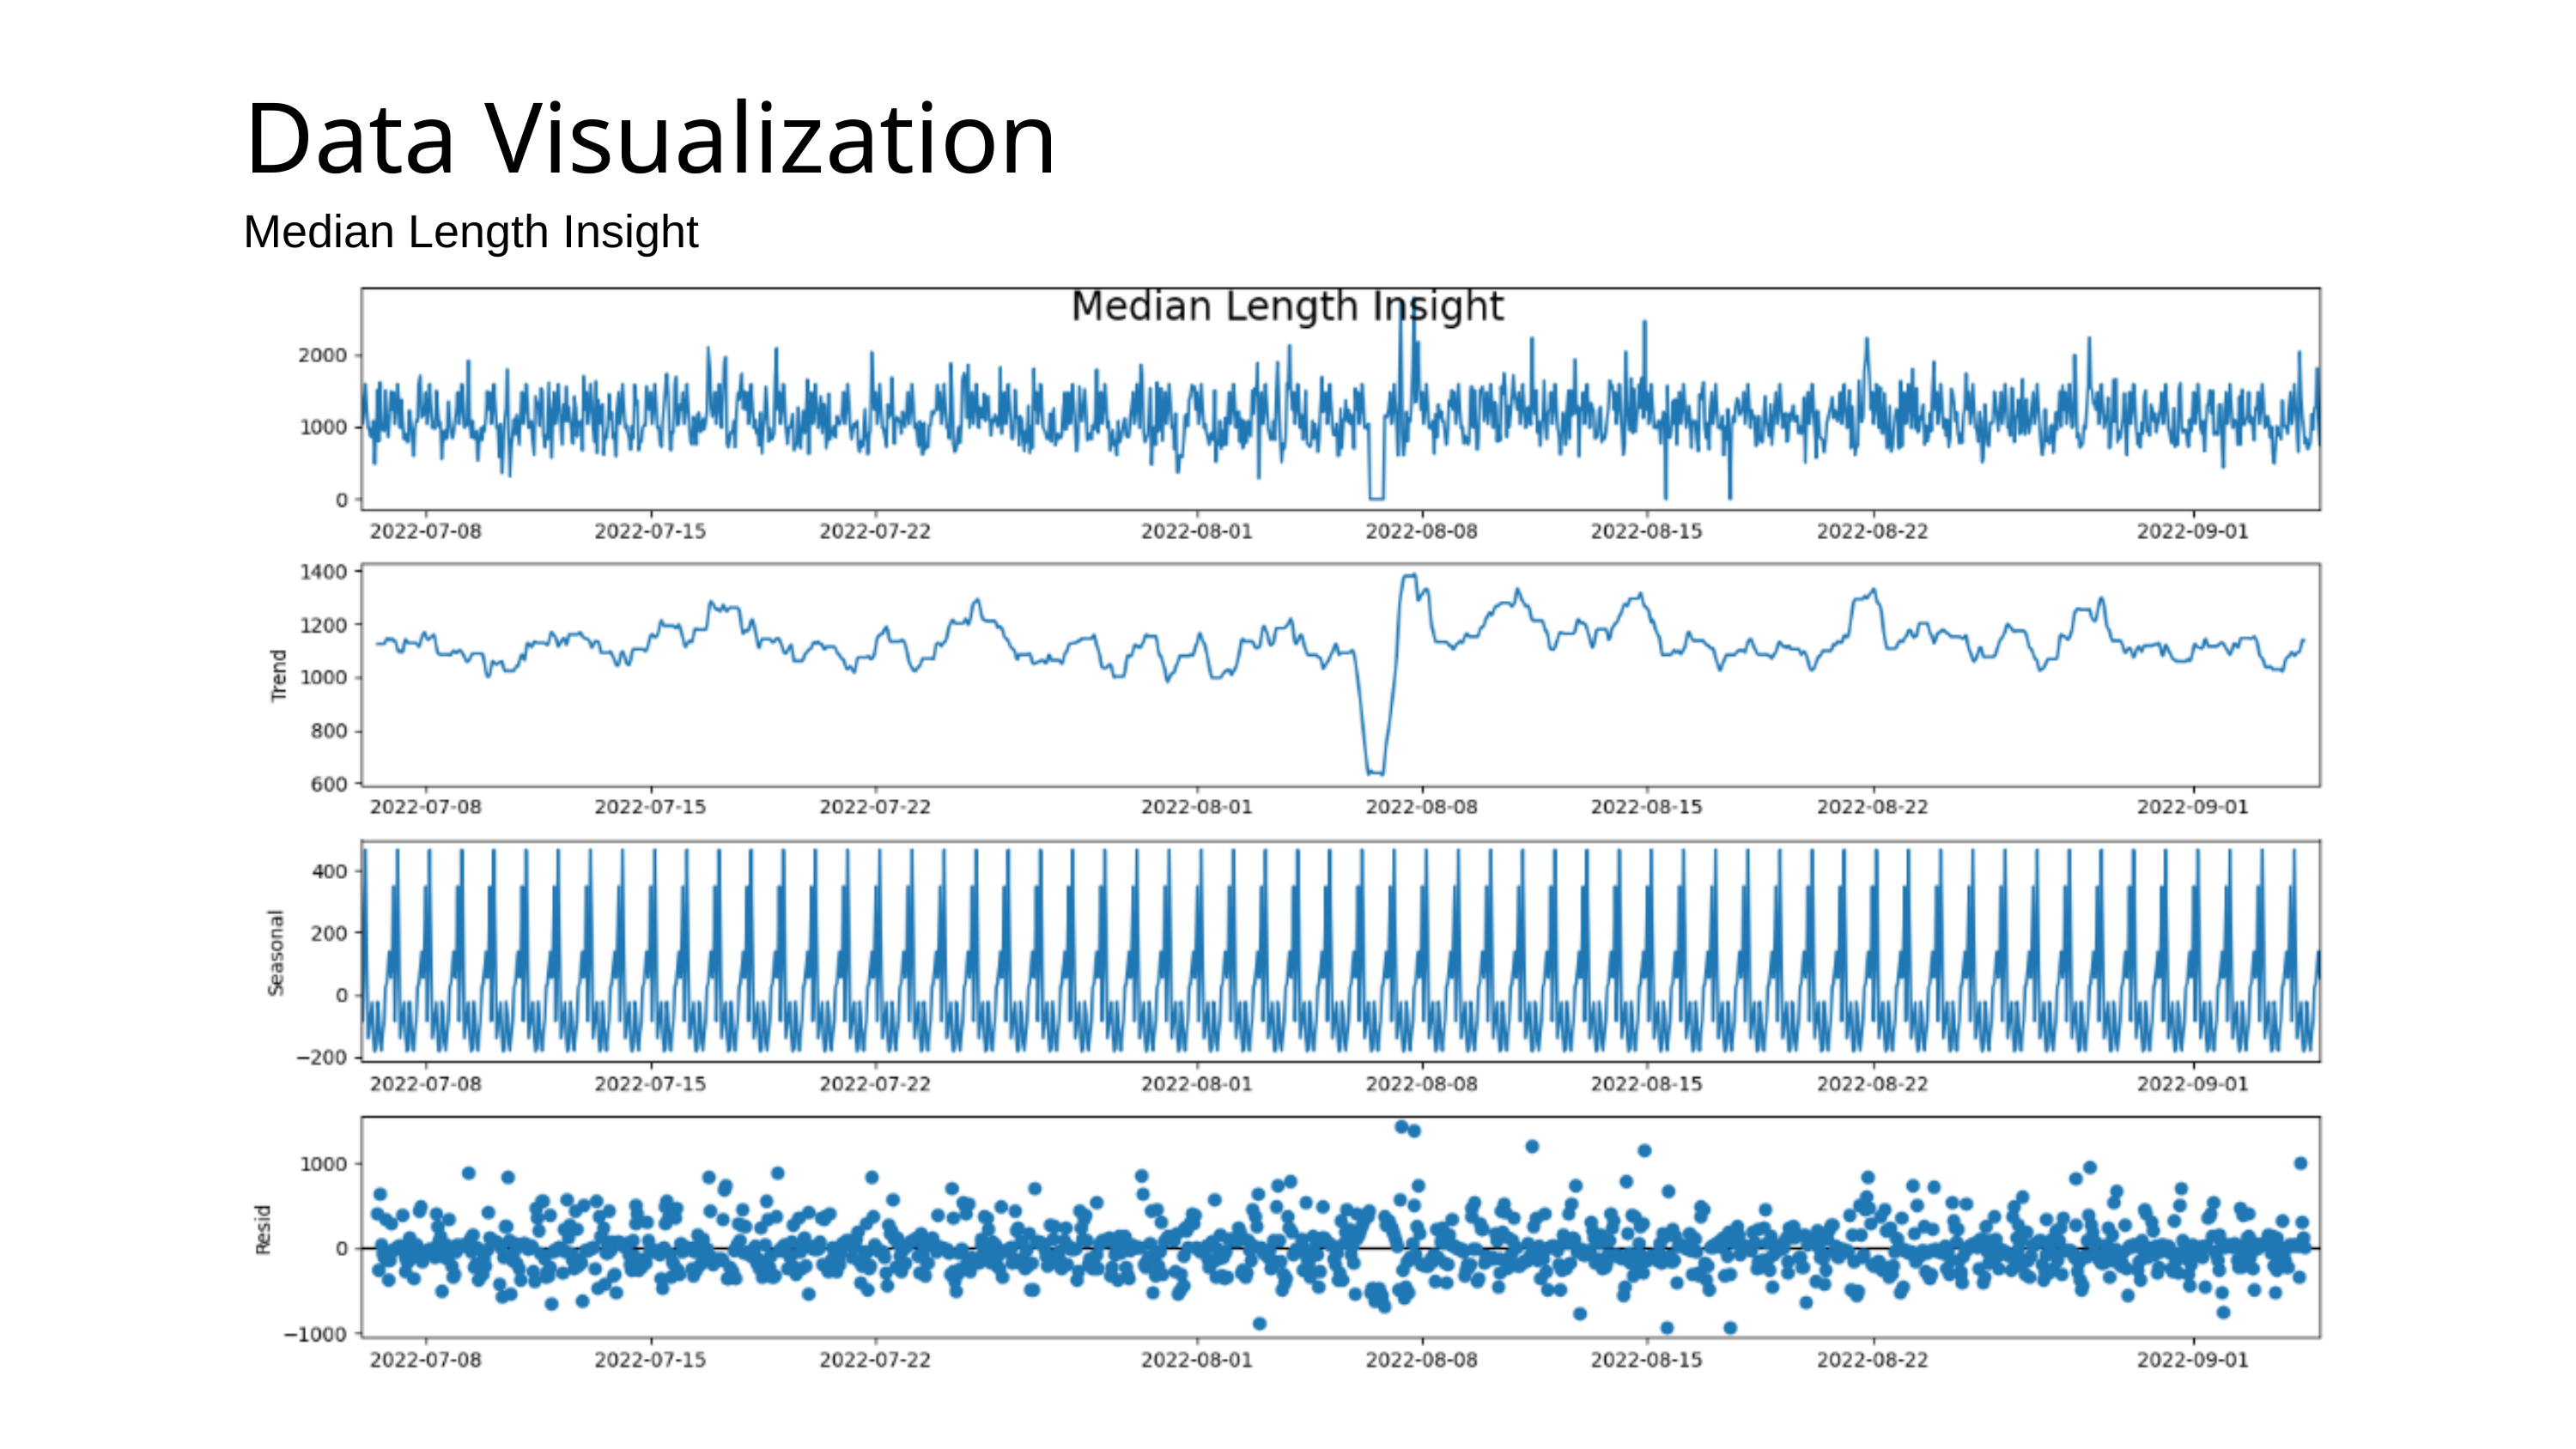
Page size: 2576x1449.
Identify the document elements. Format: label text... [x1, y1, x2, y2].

text_box Median Length Insight [243, 191, 1830, 258]
text_box Data Visualization [243, 56, 1576, 191]
picture [243, 286, 2333, 1386]
